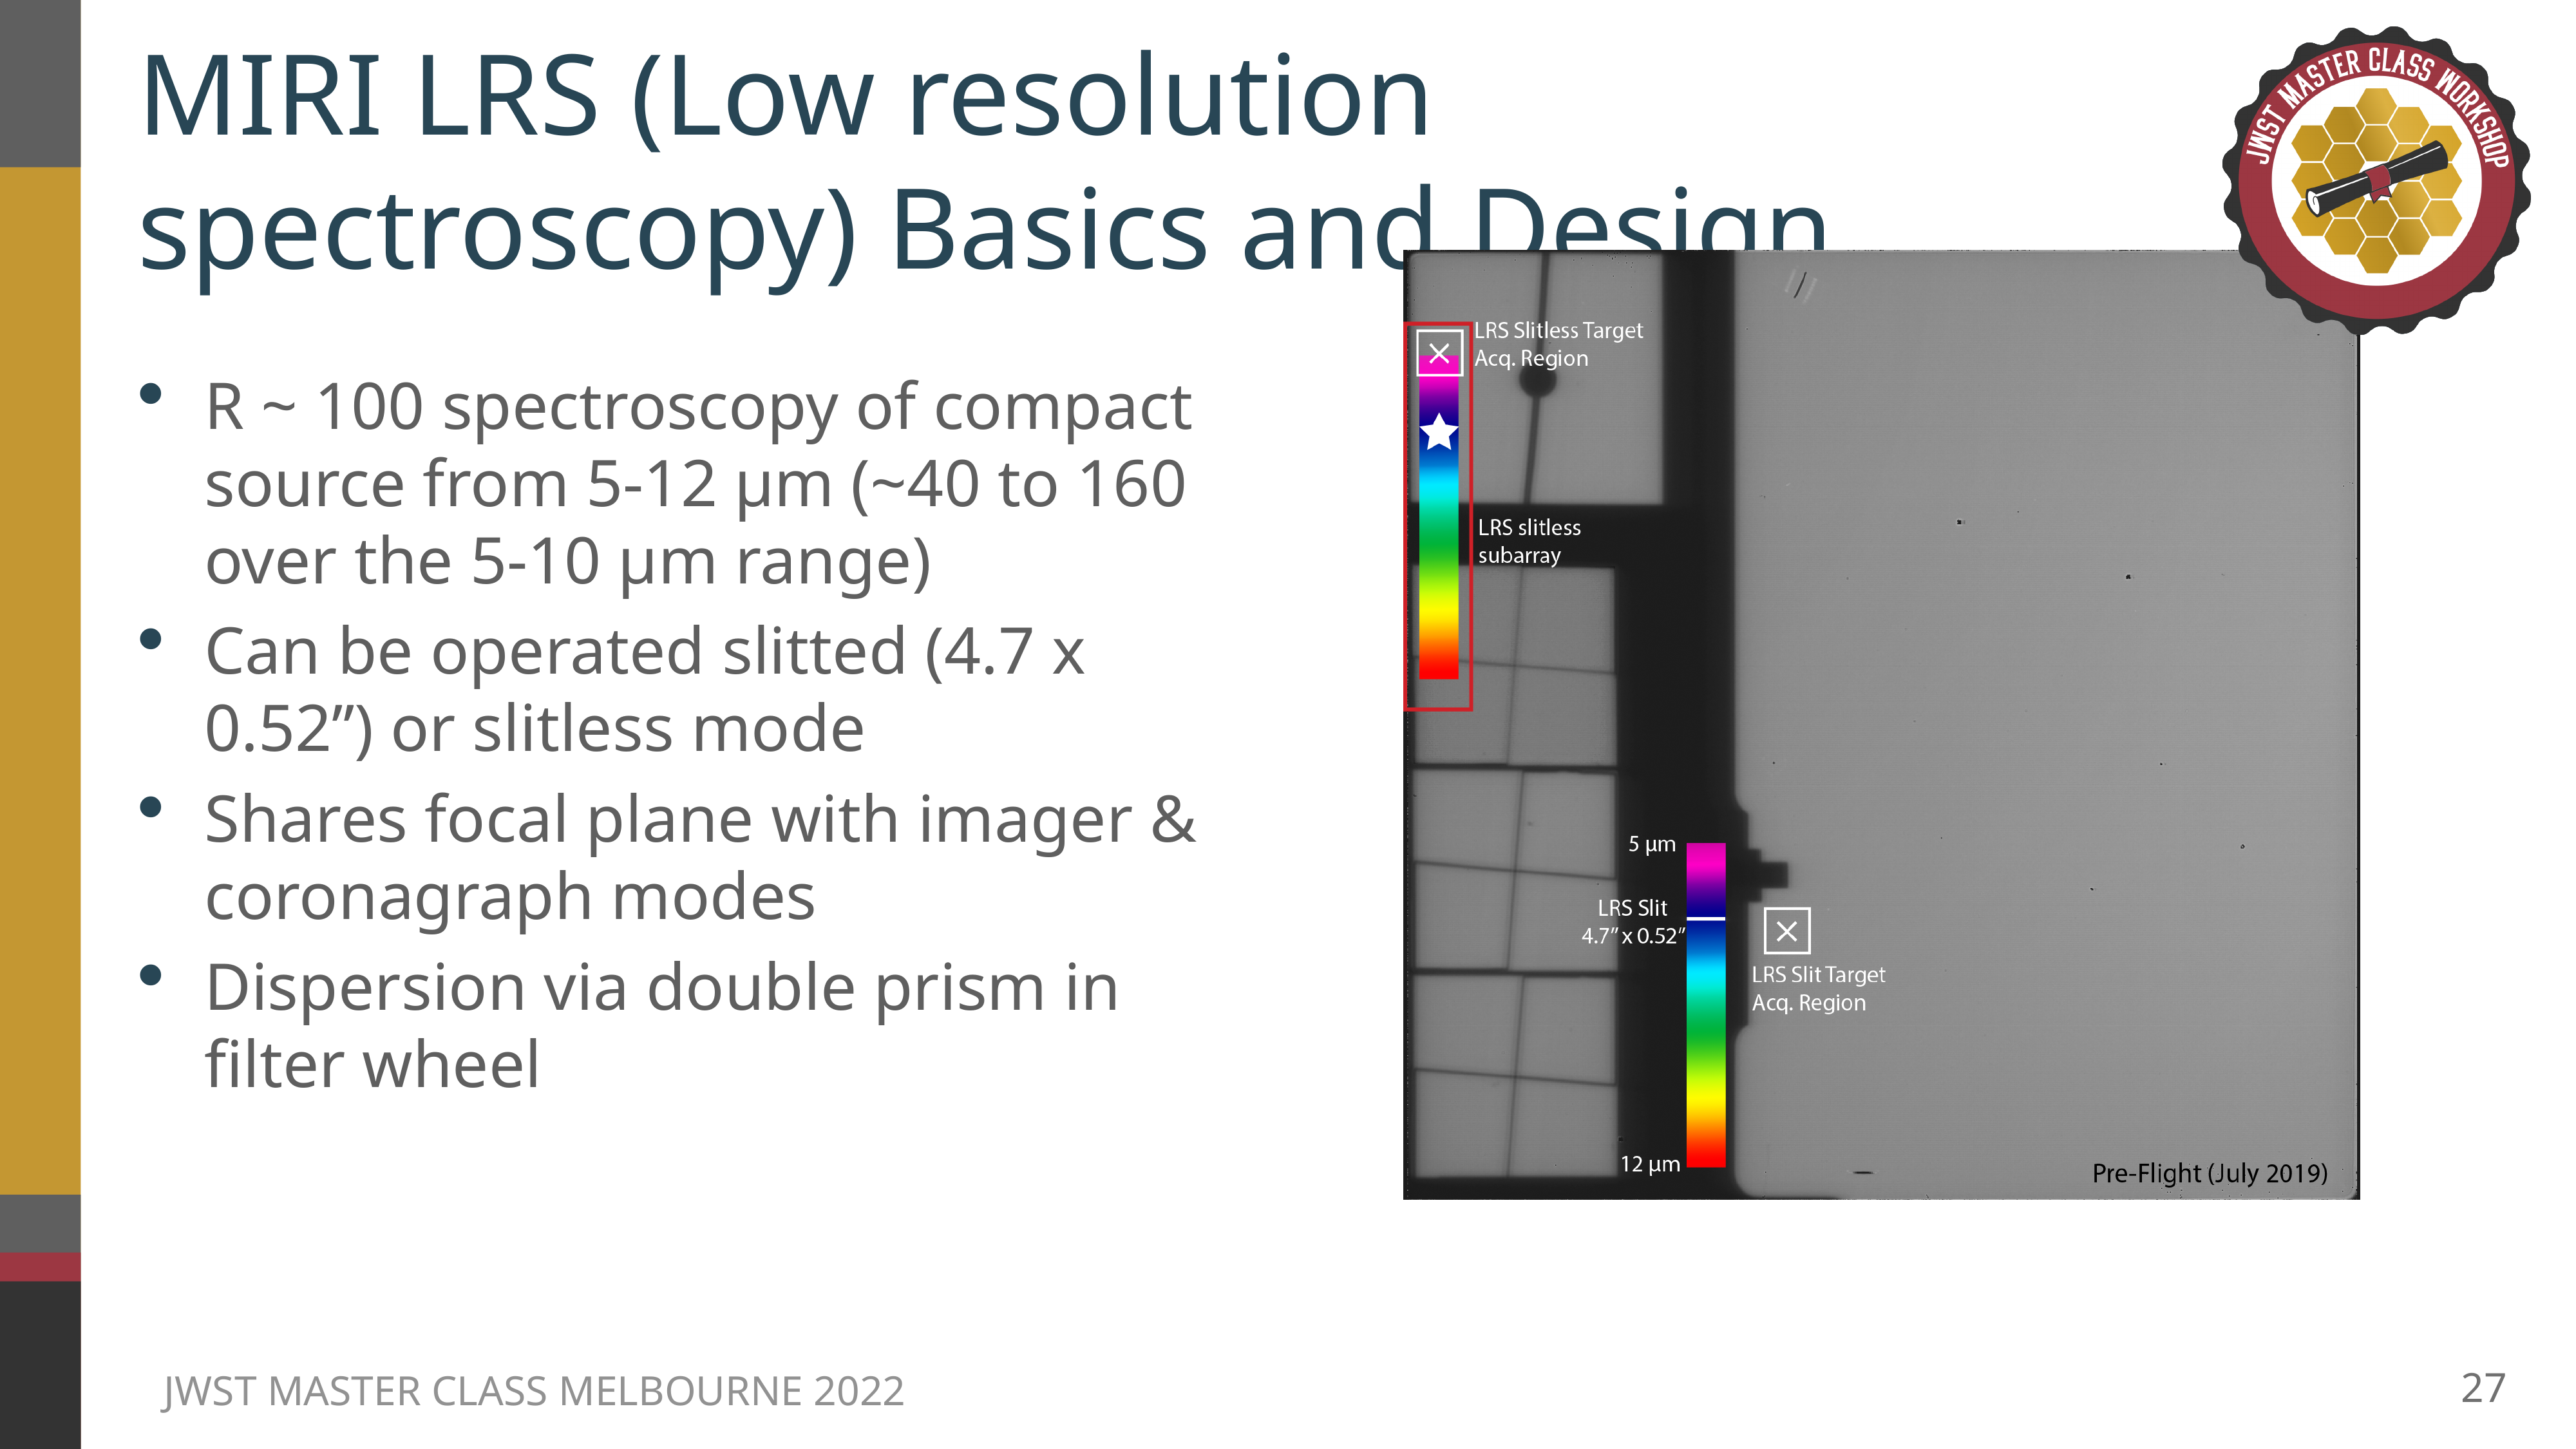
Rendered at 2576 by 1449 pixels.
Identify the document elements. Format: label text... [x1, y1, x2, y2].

slide_number 27 [2454, 1356, 2515, 1423]
picture [1403, 26, 2531, 1200]
title MIRI LRS (Low resolution spectroscopy) Basics and Design [131, 17, 2172, 297]
list R ~ 100 spectroscopy of compact source from 5-12 µm (~40 to 160 over the 5-10 µm range) Can be operated slitted (4.7 x 0.52’’) or slitless mode Shares focal plane with imager & coronagraph modes Dispersion via double prism in filter wheel [131, 359, 1261, 1225]
